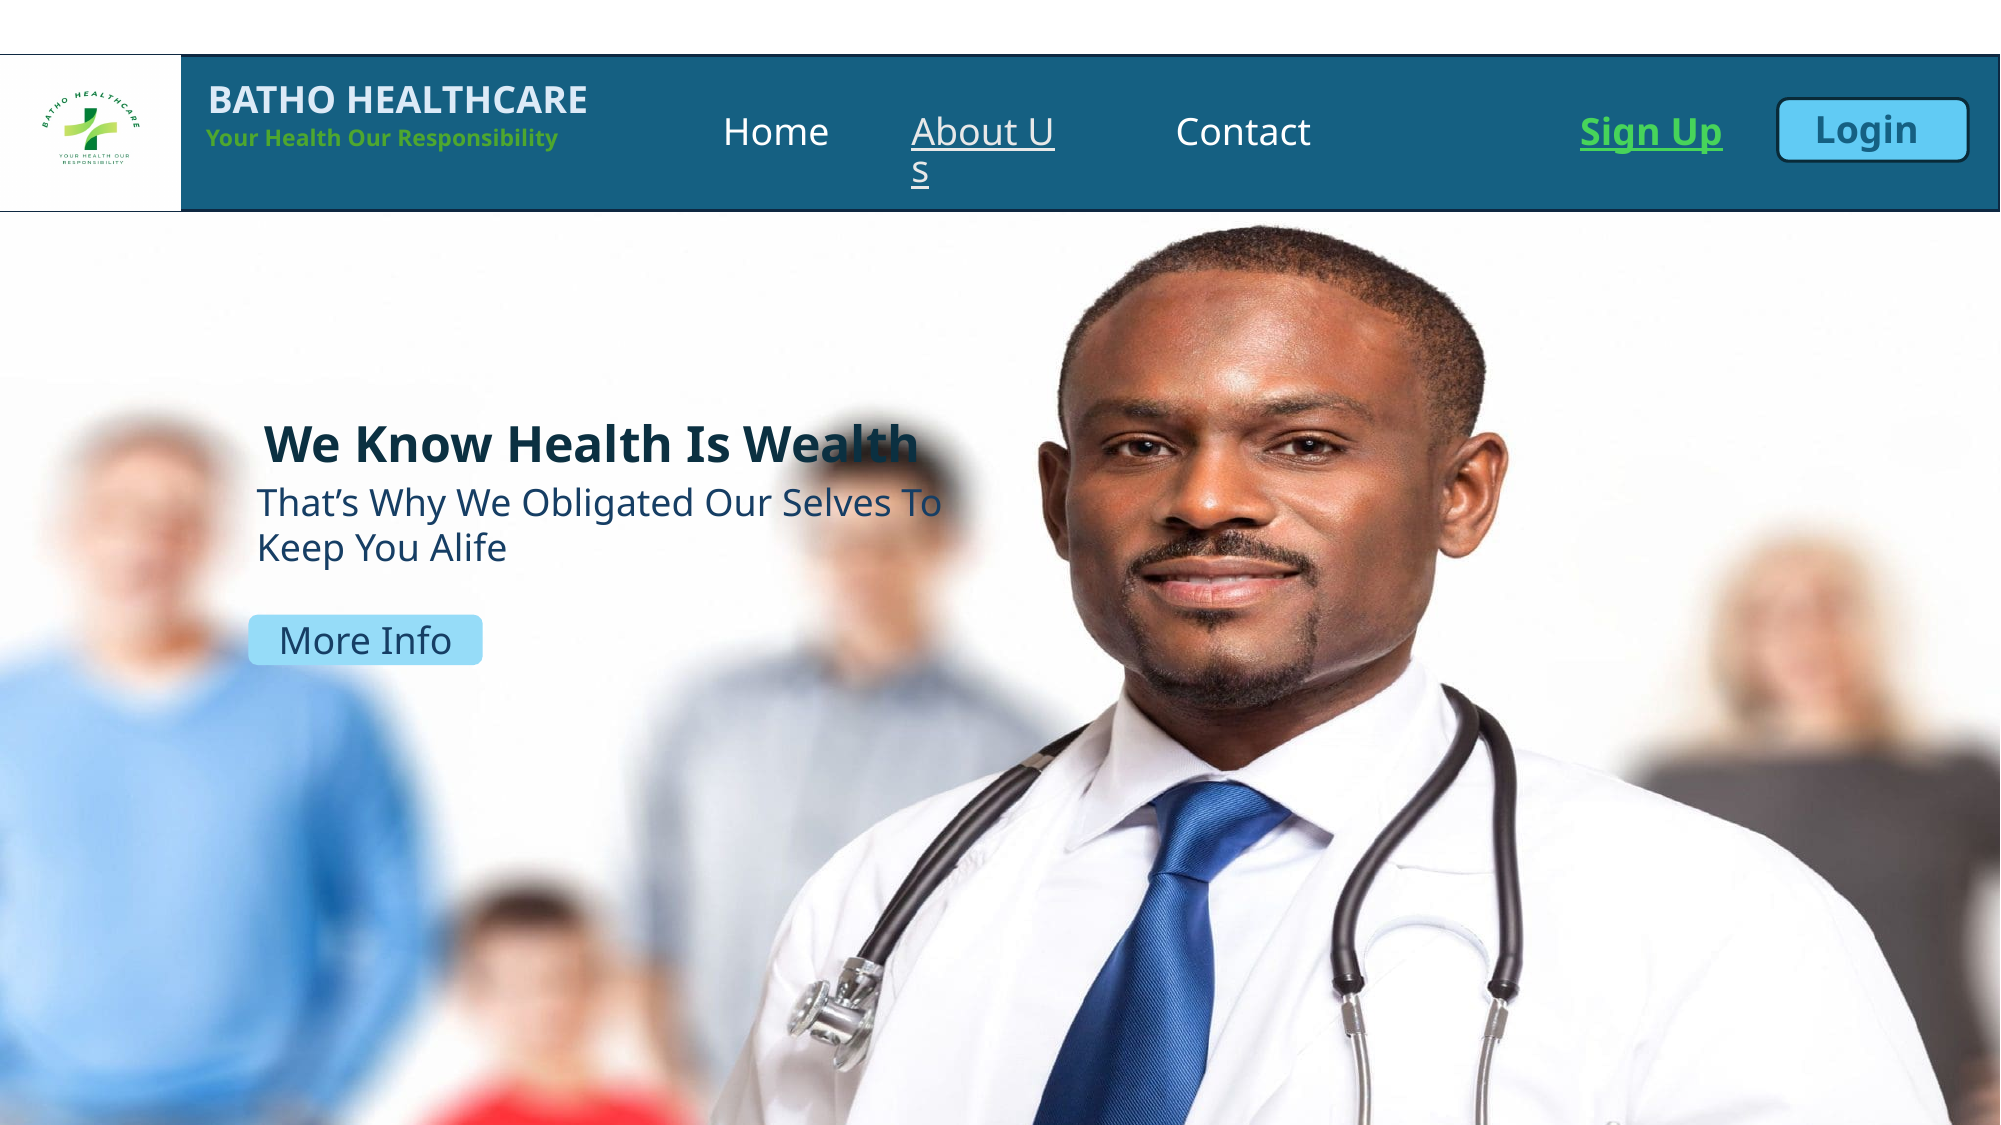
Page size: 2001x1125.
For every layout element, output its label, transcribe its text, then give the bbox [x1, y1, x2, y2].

text_box [1776, 97, 1967, 163]
text_box [181, 54, 2000, 201]
text_box Sign Up [1565, 100, 1746, 161]
text_box BATHO HEALTHCARE [192, 68, 636, 116]
text_box Contact [1160, 100, 1384, 161]
picture [0, 54, 2000, 1125]
text_box Home [708, 100, 859, 161]
text_box About Us [896, 100, 1077, 167]
text_box Login [1799, 98, 2000, 159]
text_box Your Health Our Responsibility [191, 116, 727, 159]
